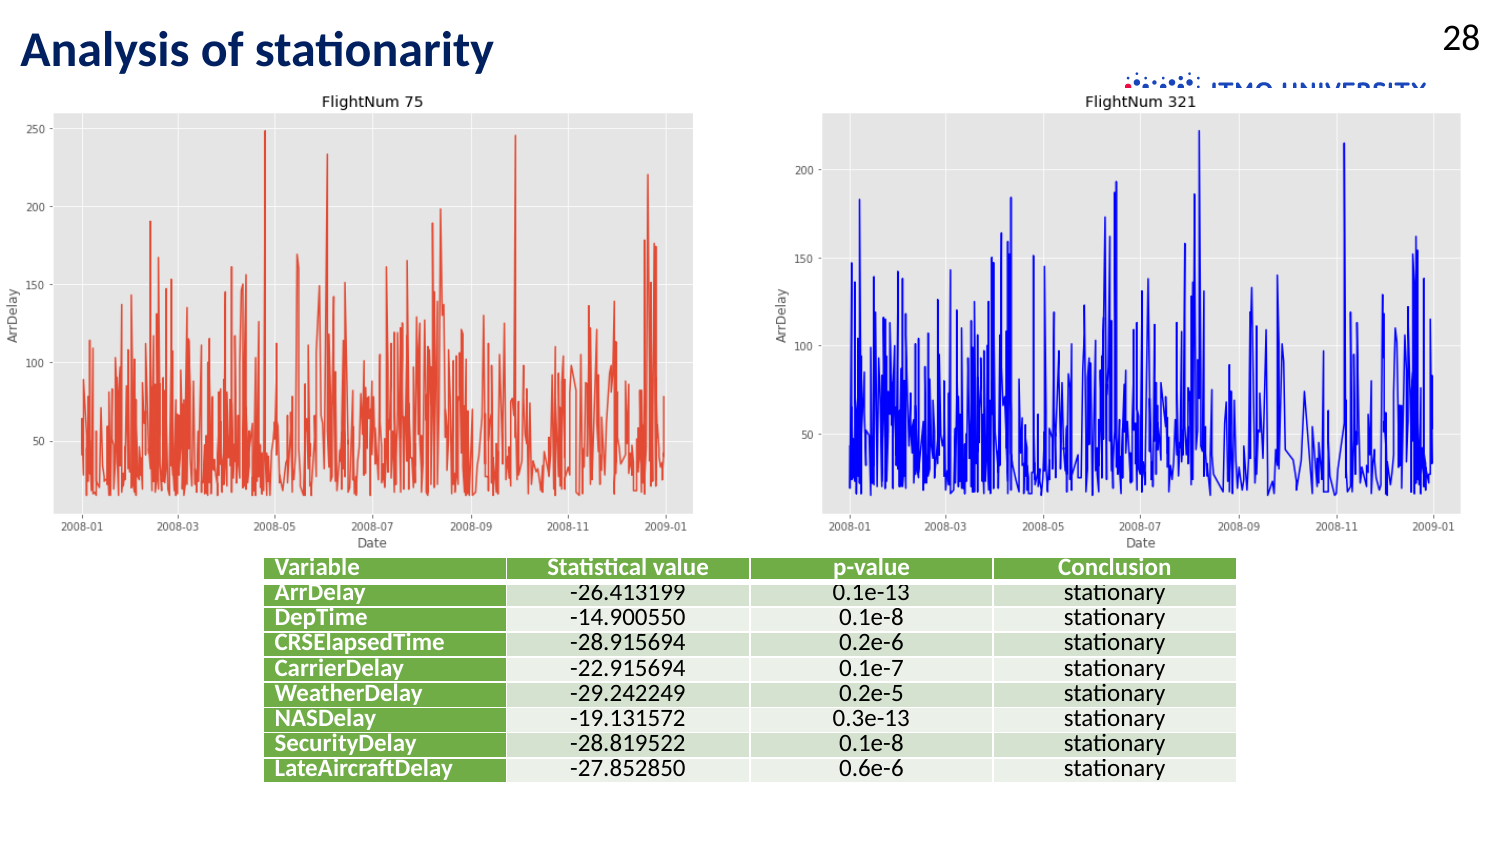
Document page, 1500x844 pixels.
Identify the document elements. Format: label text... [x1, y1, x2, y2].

table_cell stationary [994, 585, 1236, 606]
table_cell stationary [994, 708, 1236, 732]
table_cell stationary [994, 733, 1236, 757]
table_cell stationary [994, 759, 1236, 782]
text_box [41, 665, 342, 819]
table_cell stationary [994, 633, 1236, 656]
table_cell stationary [994, 658, 1236, 681]
table_cell ArrDelay [264, 585, 506, 606]
picture [0, 0, 1500, 844]
table_cell 0.6e-6 [751, 759, 992, 782]
table_cell 0.1e-8 [751, 608, 992, 631]
table_cell -27.852850 [507, 759, 749, 782]
table_cell stationary [994, 608, 1236, 631]
table_cell NASDelay [264, 708, 506, 732]
table_cell WeatherDelay [264, 683, 506, 707]
table_cell -14.900550 [507, 608, 749, 631]
table_cell LateAircraftDelay [264, 759, 506, 782]
table_cell 0.1e-8 [751, 733, 992, 757]
text_box 28 [1427, 4, 1500, 65]
table_cell -22.915694 [507, 658, 749, 681]
table_cell stationary [994, 683, 1236, 707]
table_header p-value [751, 566, 992, 579]
table_cell SecurityDelay [264, 733, 506, 757]
table_cell -28.819522 [507, 733, 749, 757]
table_cell -29.242249 [507, 683, 749, 707]
table_cell 0.2e-5 [751, 683, 992, 707]
table_cell -19.131572 [507, 708, 749, 732]
table_header Statistical value [507, 566, 749, 579]
table_cell 0.1e-13 [751, 585, 992, 606]
table_cell CarrierDelay [264, 658, 506, 681]
table_cell CRSElapsedTime [264, 633, 506, 656]
table_cell 0.3e-13 [751, 708, 992, 732]
table_cell -26.413199 [507, 585, 749, 606]
title Analysis of stationarity [5, 16, 1042, 85]
table_cell 0.1e-7 [751, 658, 992, 681]
table_cell DepTime [264, 608, 506, 631]
table_cell 0.2e-6 [751, 633, 992, 656]
table_cell -28.915694 [507, 633, 749, 656]
table_header Conclusion [994, 566, 1236, 579]
table_header Variable [264, 566, 506, 579]
